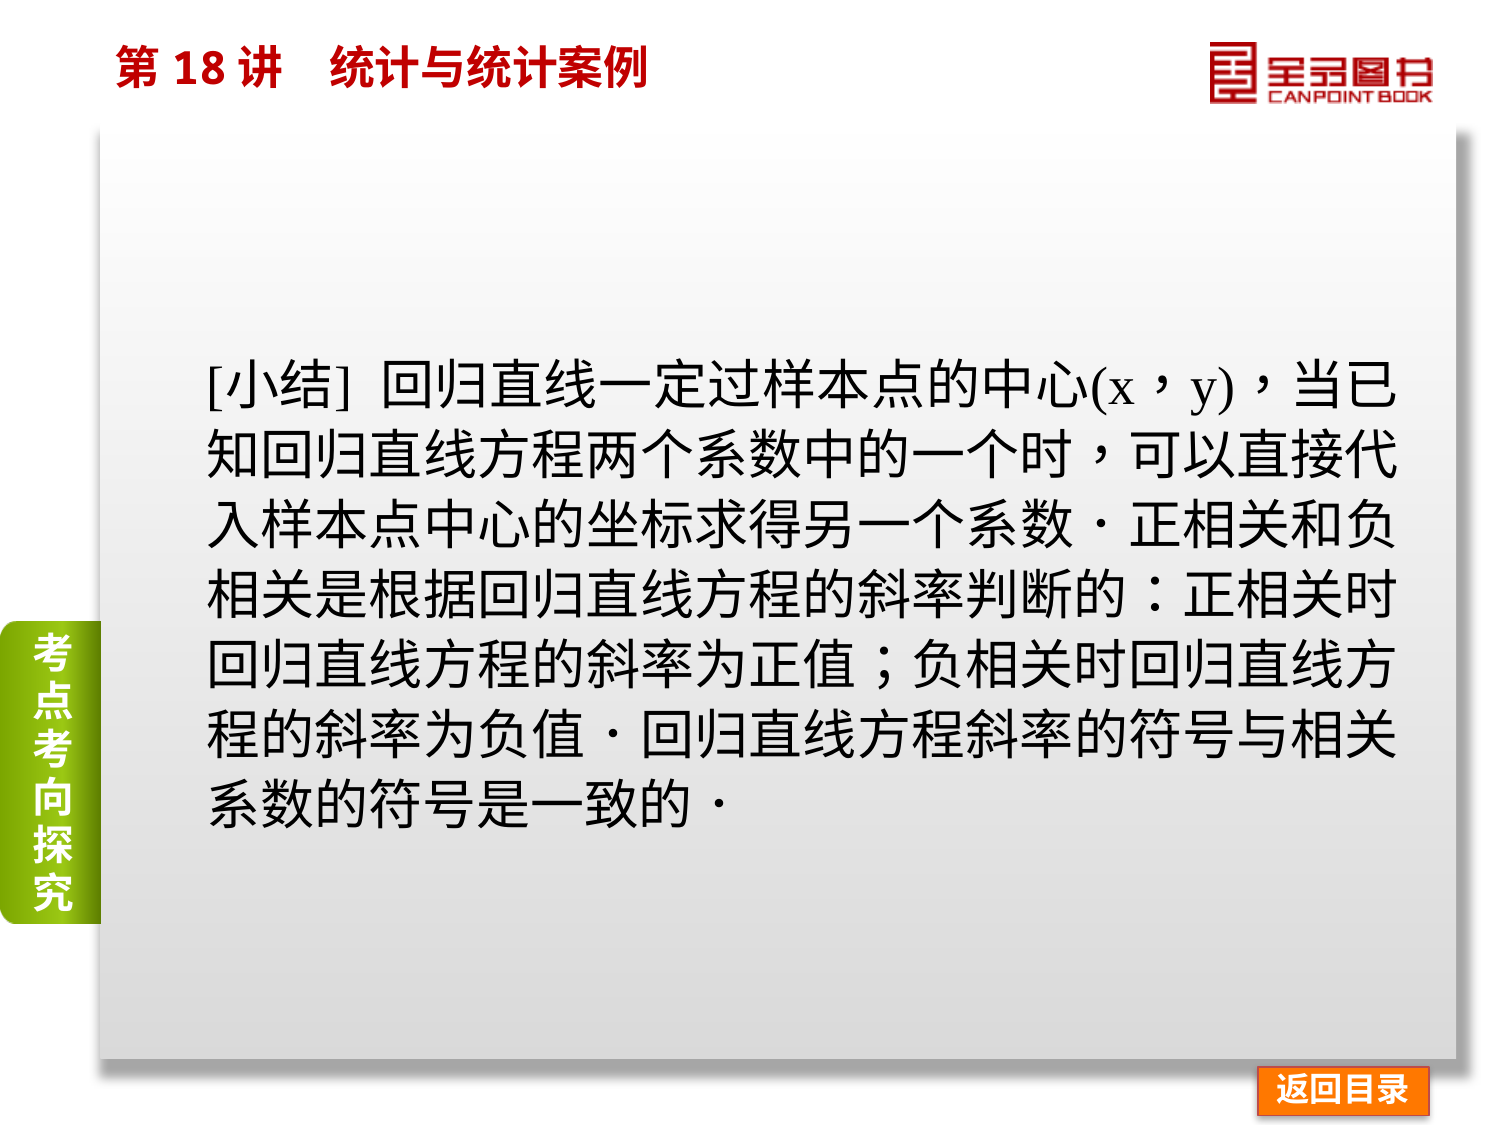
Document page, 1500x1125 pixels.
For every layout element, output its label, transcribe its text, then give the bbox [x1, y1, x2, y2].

text_box 返回目录 [1257, 1066, 1430, 1116]
picture [0, 621, 101, 924]
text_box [206, 349, 1400, 1000]
picture [1210, 42, 1433, 104]
text_box 第18讲 统计与统计案例 [100, 27, 1199, 106]
